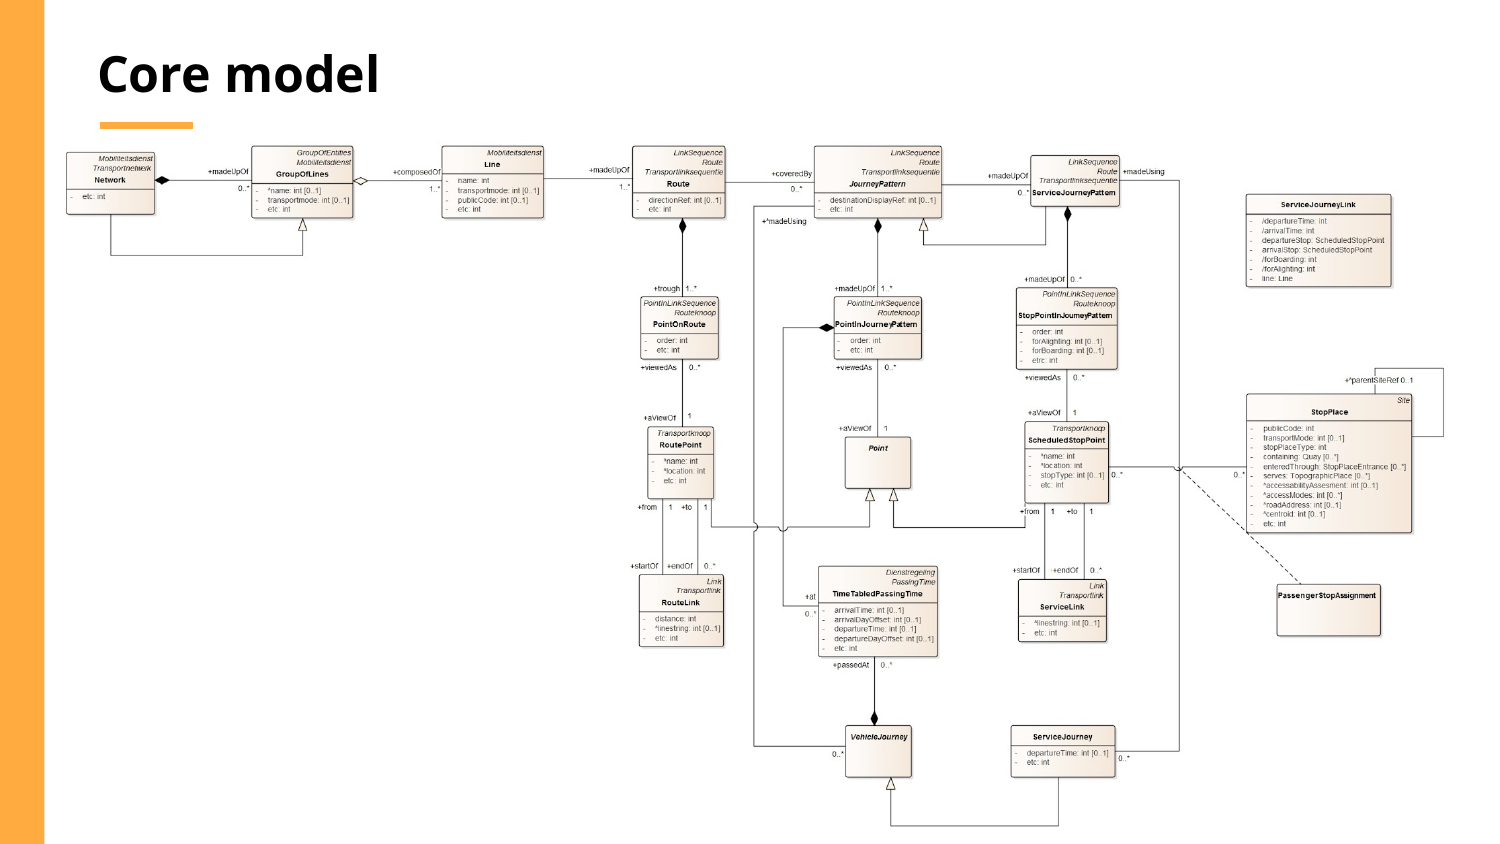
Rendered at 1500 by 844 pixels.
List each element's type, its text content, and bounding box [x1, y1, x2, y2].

text_box [0, 0, 45, 844]
picture [52, 108, 1500, 834]
text_box Core model [82, 27, 1246, 101]
